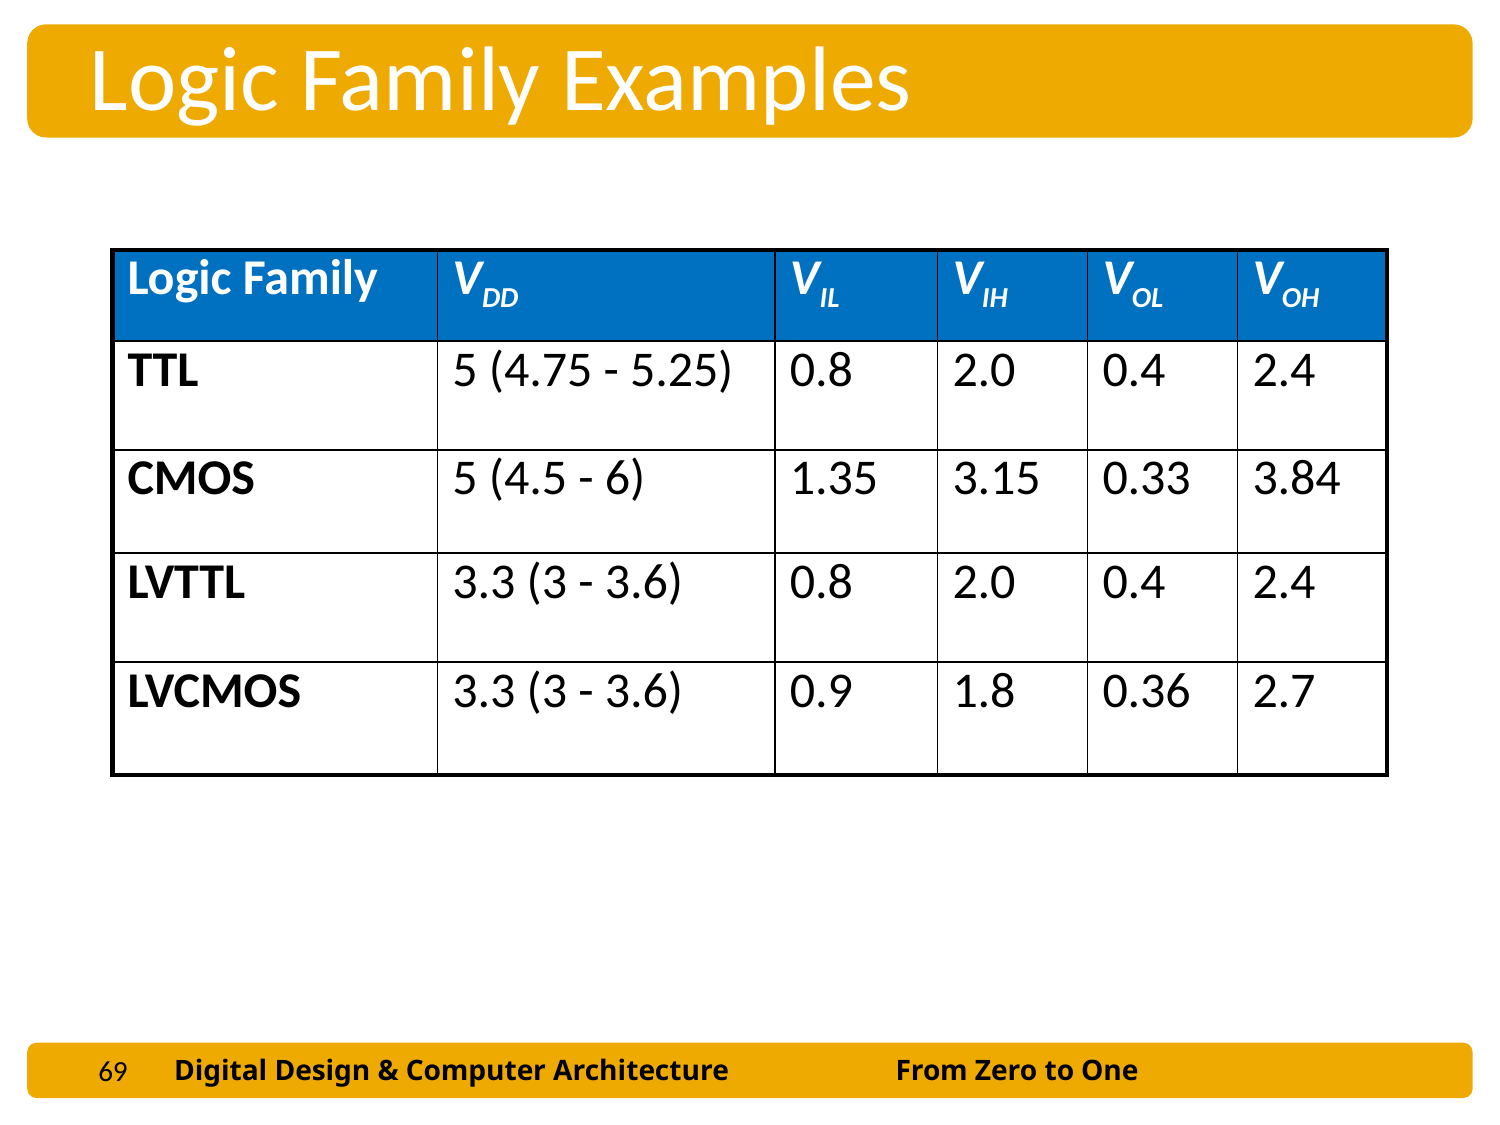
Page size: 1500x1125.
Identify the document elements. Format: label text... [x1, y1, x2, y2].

slide_number 69 [0, 1044, 143, 1096]
text_box Logic Family Examples [75, 11, 1375, 136]
text_box [87, 174, 1413, 1025]
text_box [112, 200, 1438, 1050]
